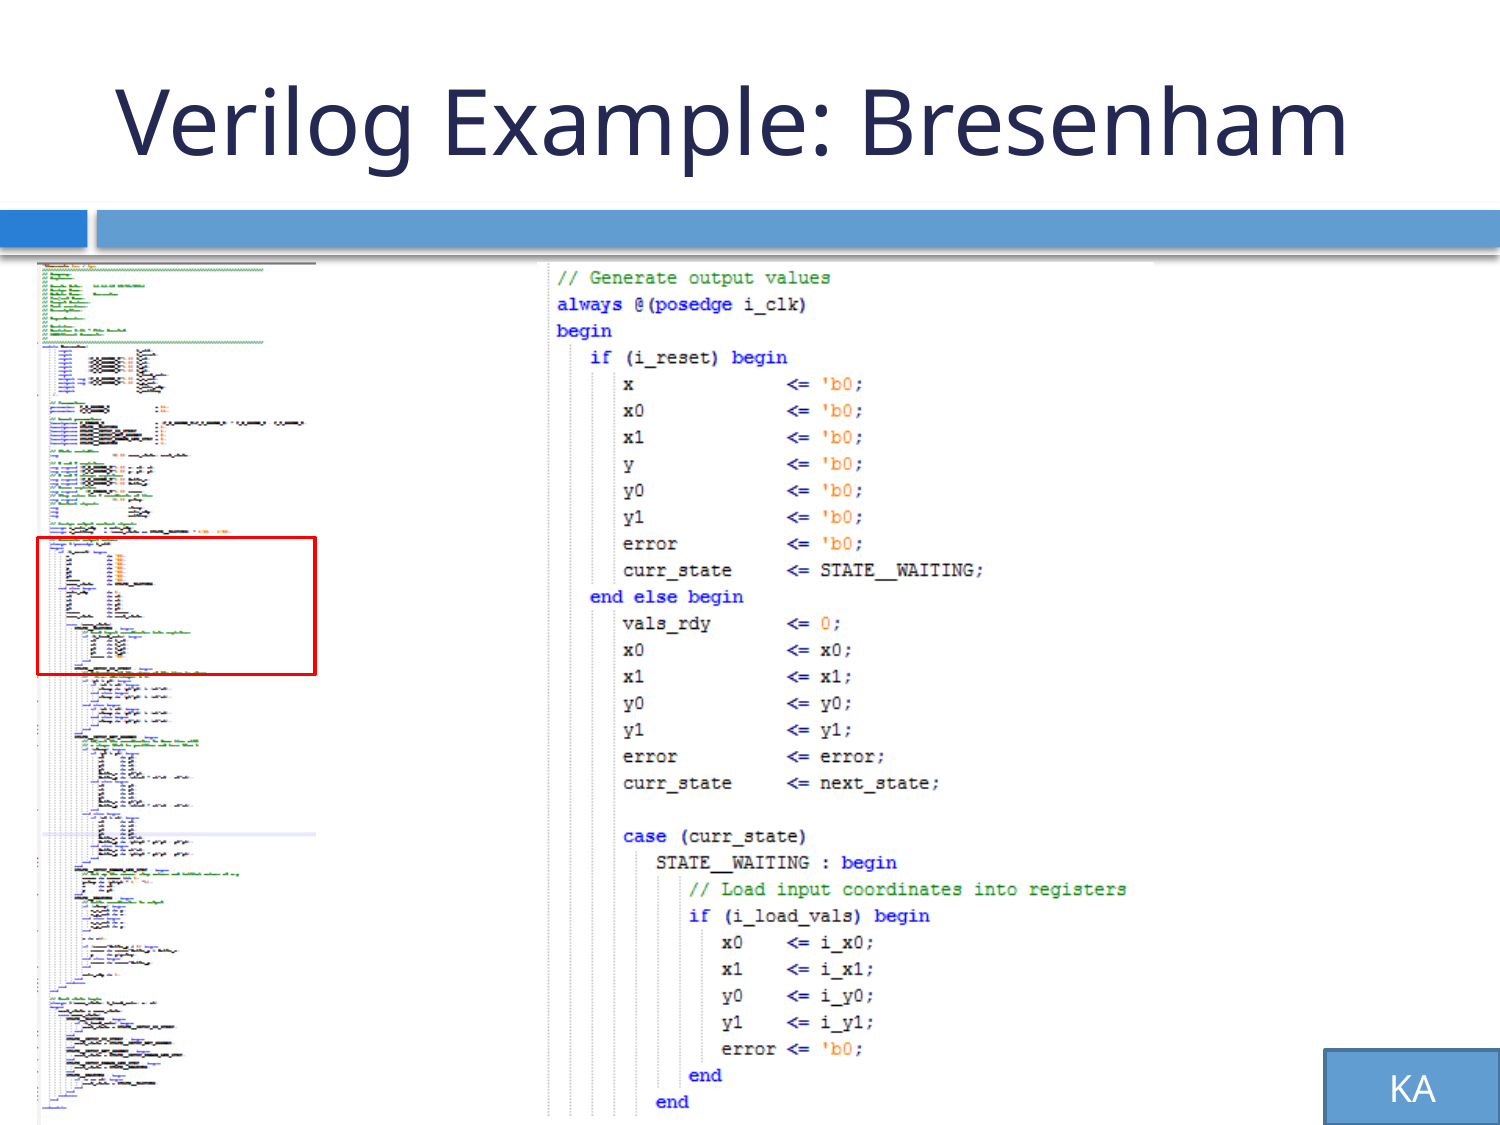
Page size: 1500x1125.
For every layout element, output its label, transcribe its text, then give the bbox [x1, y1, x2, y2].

picture [37, 262, 316, 1125]
text_box KA [1323, 1048, 1500, 1125]
picture [537, 262, 1154, 1116]
title Verilog Example: Bresenham [100, 37, 1438, 200]
